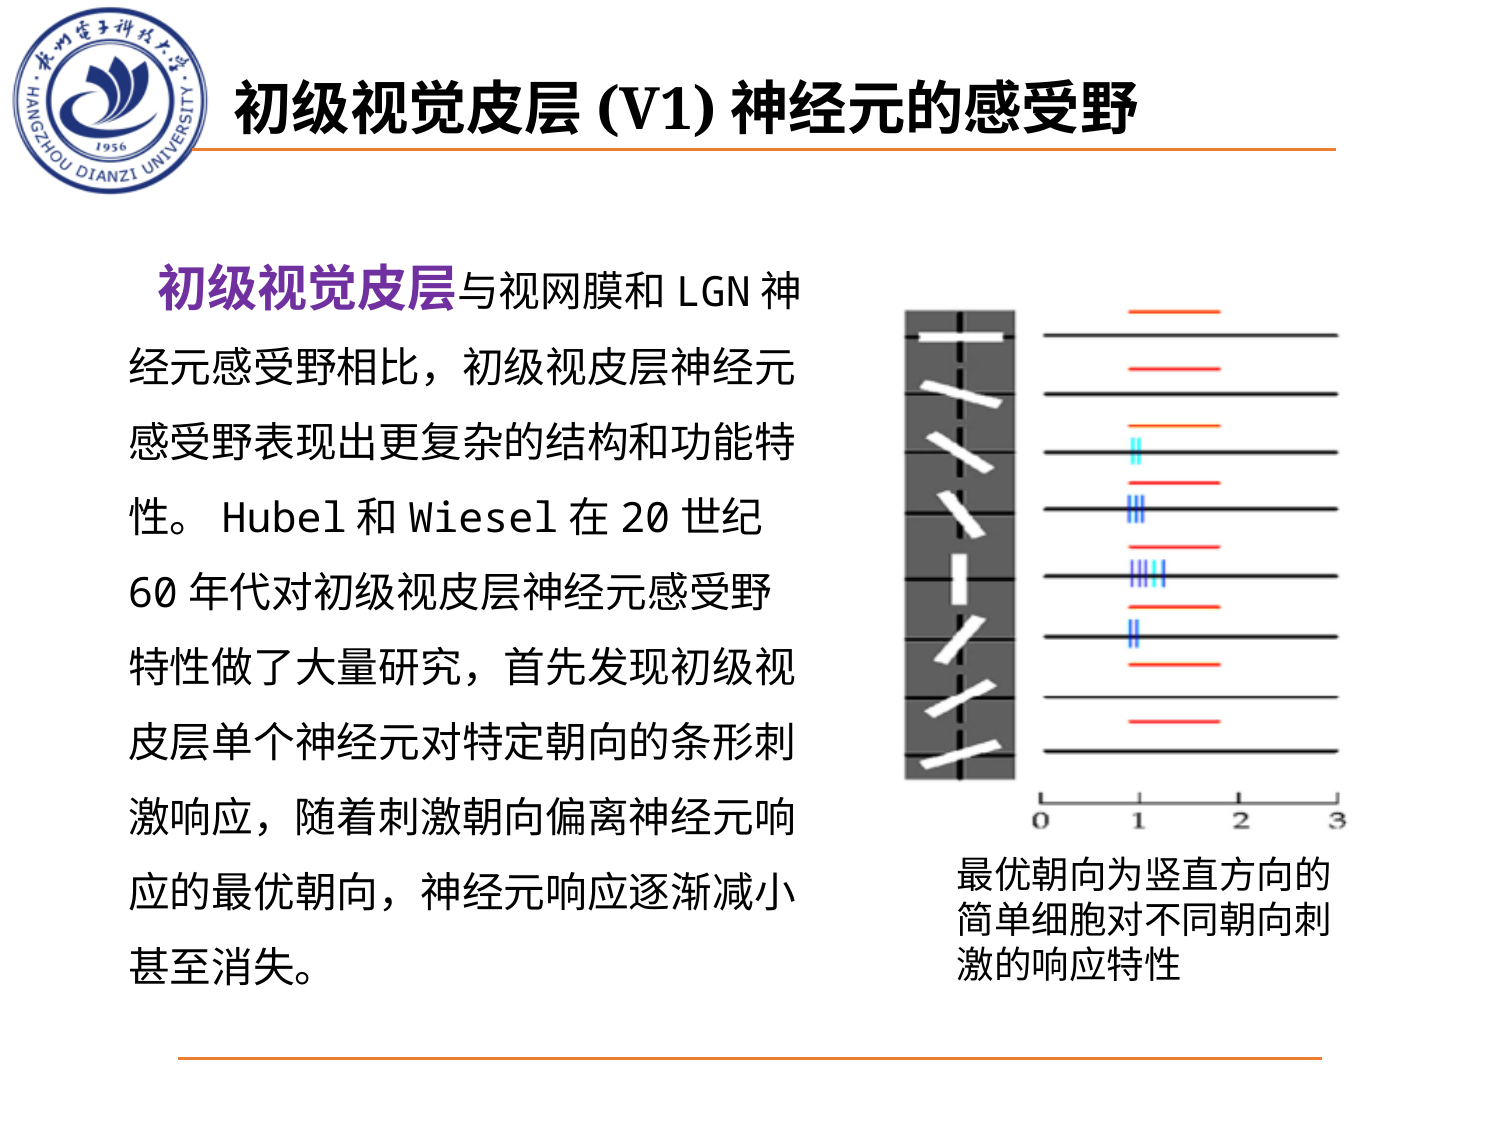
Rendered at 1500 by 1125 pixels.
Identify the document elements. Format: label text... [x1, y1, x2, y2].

text_box 初级视觉皮层(V1)神经元的感受野 [227, 64, 1154, 149]
text_box 初级视觉皮层与视网膜和LGN神经元感受野相比，初级视皮层神经元感受野表现出更复杂的结构和功能特性。Hubel和Wiesel在20世纪60年代对初级视皮层神经元感受野特性做了大量研究，首先发现初级视皮层单个神经元对特定朝向的条形刺激响应，随着刺激朝向偏离神经元响应的最优朝向，神经元响应逐渐减小甚至消失。 [113, 218, 825, 1044]
picture [863, 283, 1398, 844]
text_box 最优朝向为竖直方向的简单细胞对不同朝向刺激的响应特性 [941, 844, 1353, 1039]
picture [0, 2, 227, 213]
